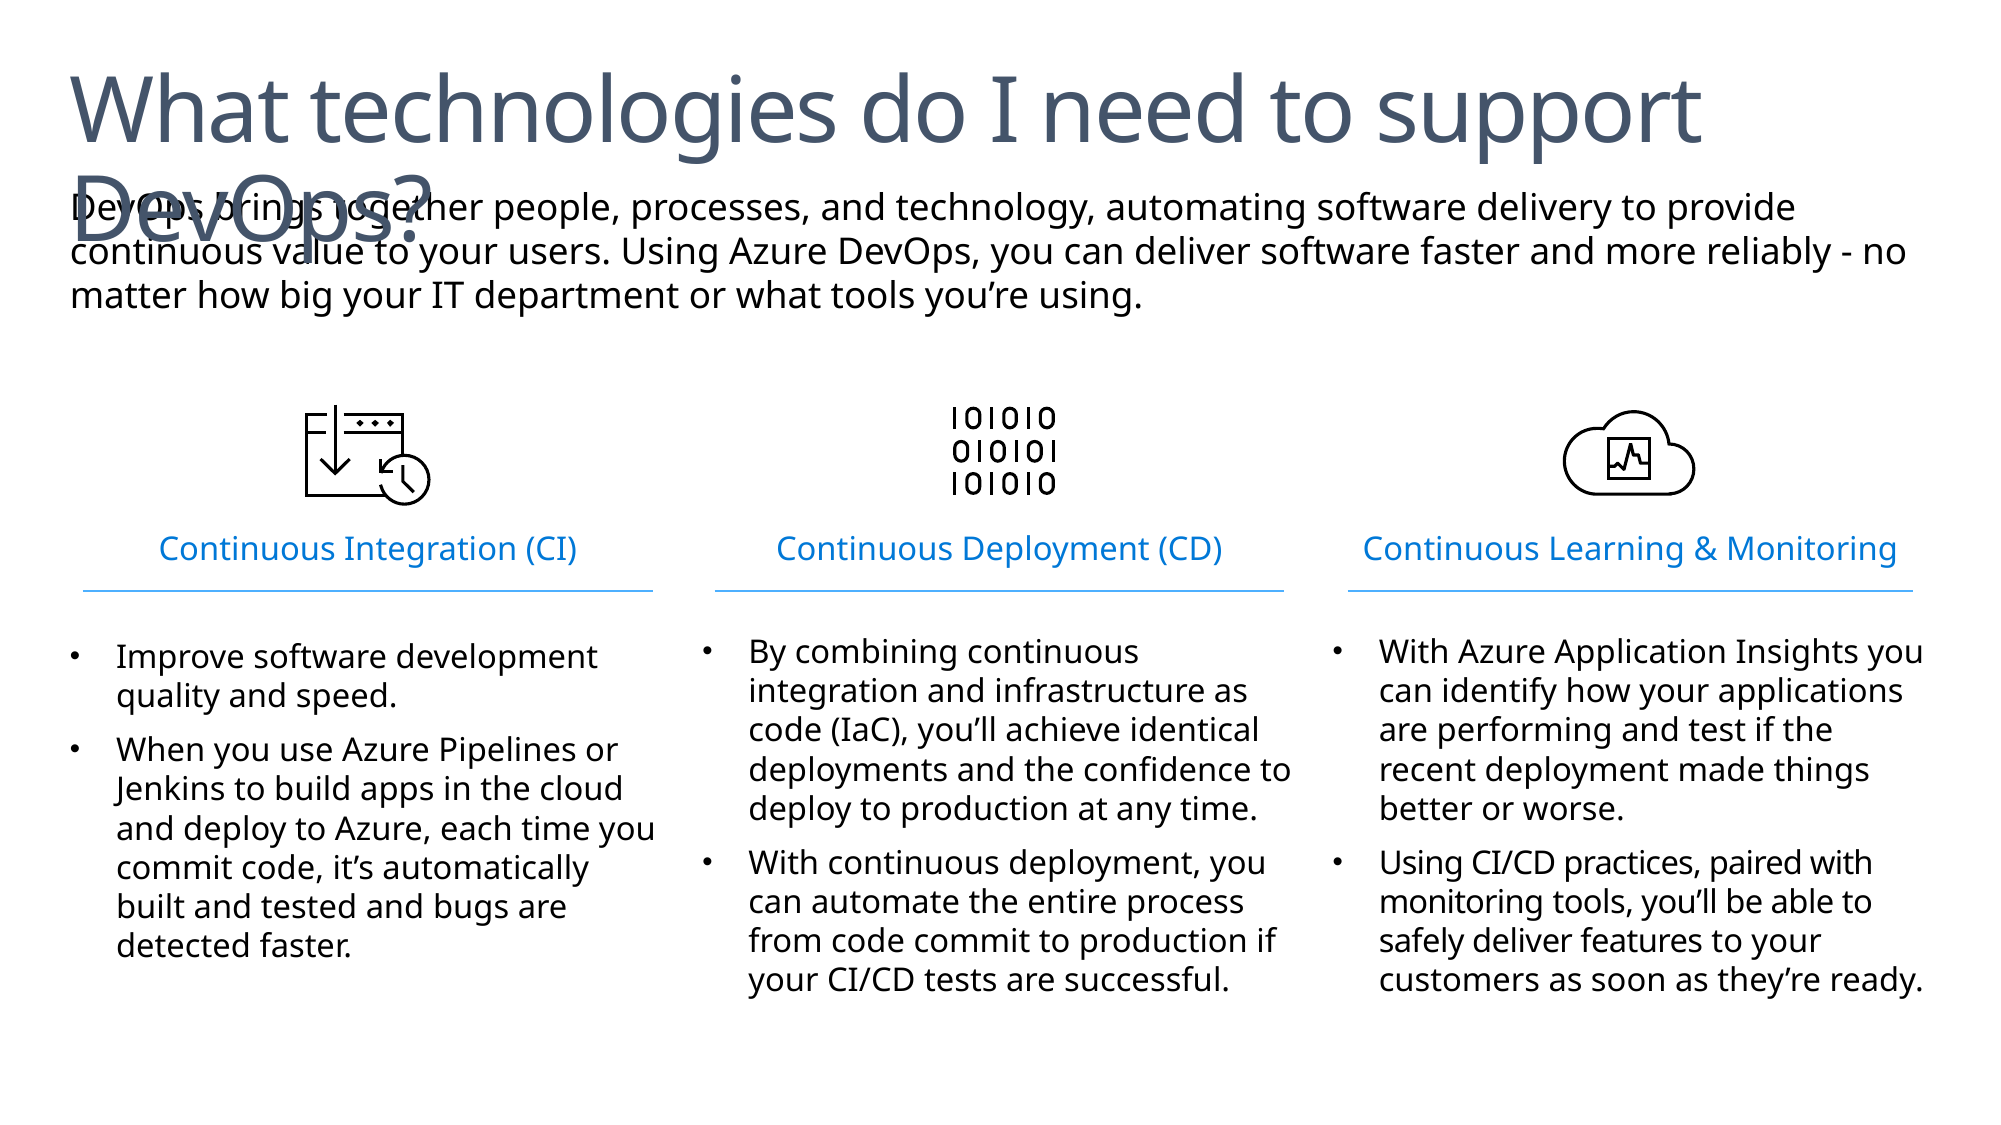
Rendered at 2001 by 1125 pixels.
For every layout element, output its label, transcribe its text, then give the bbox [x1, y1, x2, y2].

text_box [1040, 408, 1054, 428]
text_box [991, 441, 1005, 462]
title What technologies do I need to support DevOps? [69, 36, 1930, 158]
text_box [966, 473, 980, 494]
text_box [1564, 411, 1694, 495]
text_box Continuous Learning & Monitoring With Azure Application Insights you can identify how your applications are performing and test if the recent deployment made things better or worse. Using CI/CD practices, paired with monitoring tools, you’ll be able to safely deliver features to your customers as soon as they’re ready. [1332, 528, 1929, 999]
text_box [966, 408, 980, 428]
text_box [306, 404, 429, 505]
text_box [954, 441, 968, 462]
text_box Continuous Integration (CI) Improve software development quality and speed. When you use Azure Pipelines or Jenkins to build apps in the cloud and deploy to Azure, each time you commit code, it’s automatically built and tested and bugs are detected faster. [70, 528, 666, 955]
text_box [1003, 408, 1017, 428]
text_box [1028, 441, 1042, 462]
list DevOps brings together people, processes, and technology, automating software delivery to provide continuous value to your users. Using Azure DevOps, you can deliver software faster and more reliably - no matter how big your IT department or what tools you’re using. [69, 183, 1931, 318]
text_box [1003, 473, 1017, 494]
text_box [1040, 473, 1054, 494]
text_box Continuous Deployment (CD) By combining continuous integration and infrastructure as code (IaC), you’ll achieve identical deployments and the confidence to deploy to production at any time. With continuous deployment, you can automate the entire process from code commit to production if your CI/CD tests are successful. [702, 528, 1297, 1125]
